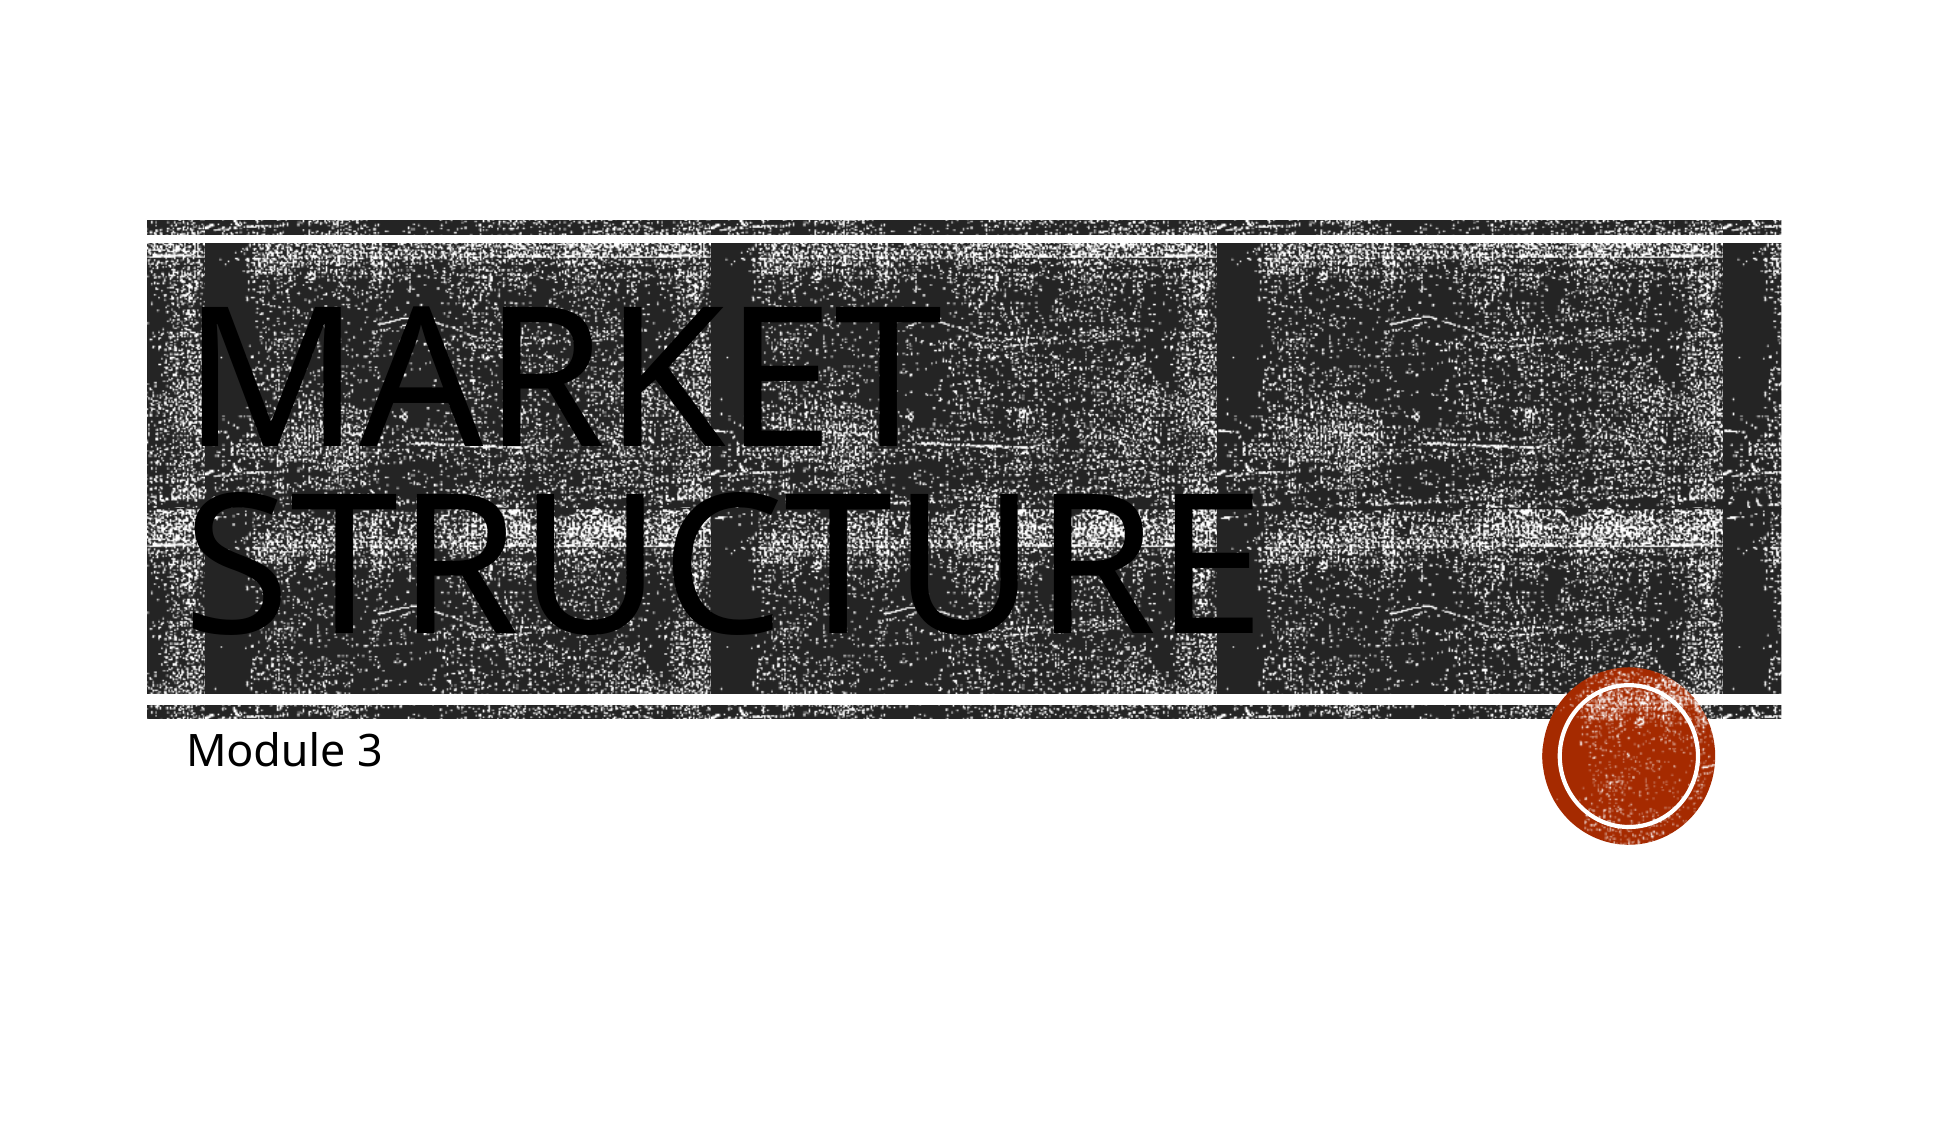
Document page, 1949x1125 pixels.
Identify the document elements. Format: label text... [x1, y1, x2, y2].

subtitle Module 3 [171, 720, 1433, 896]
title Market structure [168, 234, 1762, 733]
